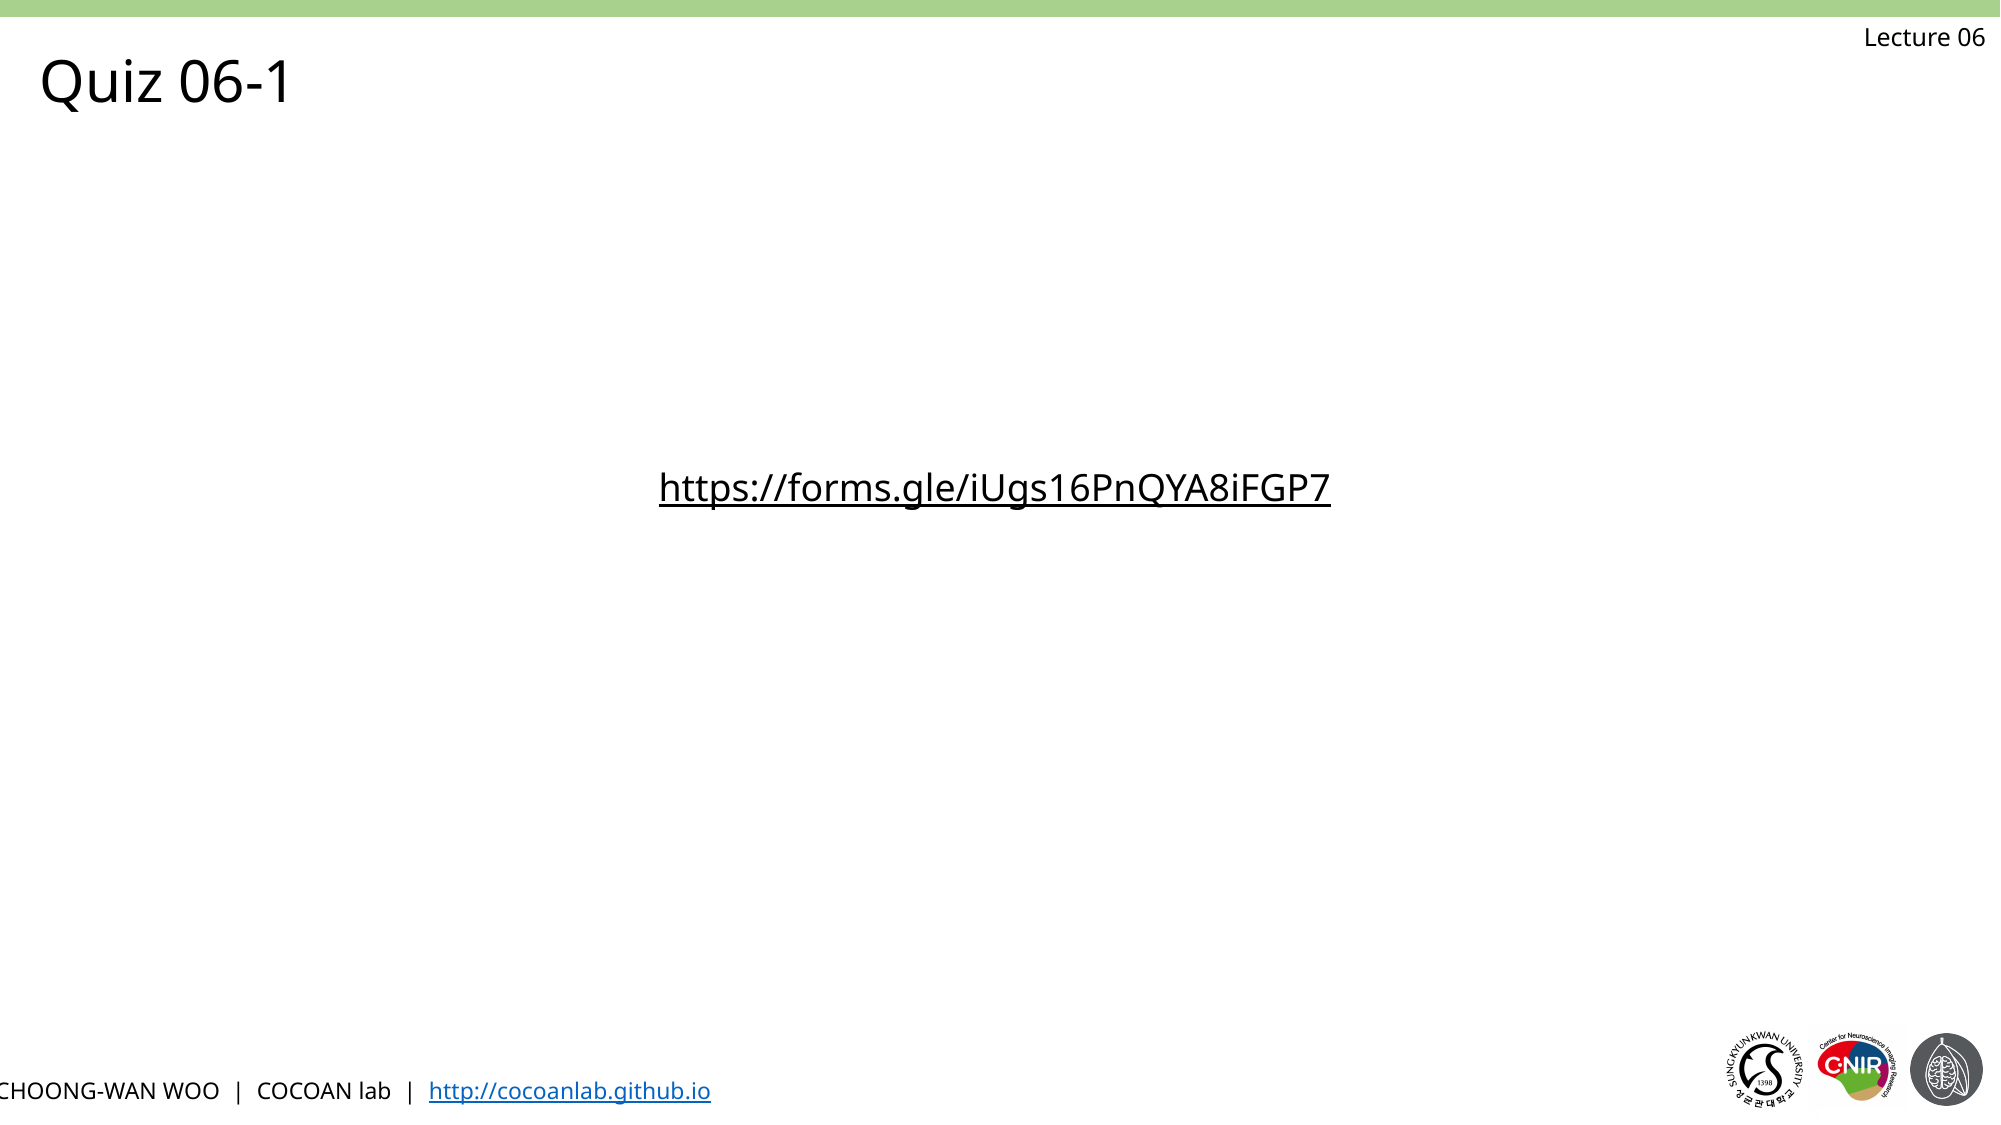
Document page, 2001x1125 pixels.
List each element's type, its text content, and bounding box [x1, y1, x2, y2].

text_box [0, 0, 2000, 18]
text_box https://forms.gle/iUgs16PnQYA8iFGP7 [643, 456, 1357, 523]
text_box Lecture 06 [1623, 13, 2000, 59]
text_box CHOONG-WAN WOO | COCOAN lab | http://cocoanlab.github.io [0, 1069, 727, 1116]
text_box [1709, 1014, 1983, 1125]
text_box Quiz 06-1 [24, 36, 313, 122]
